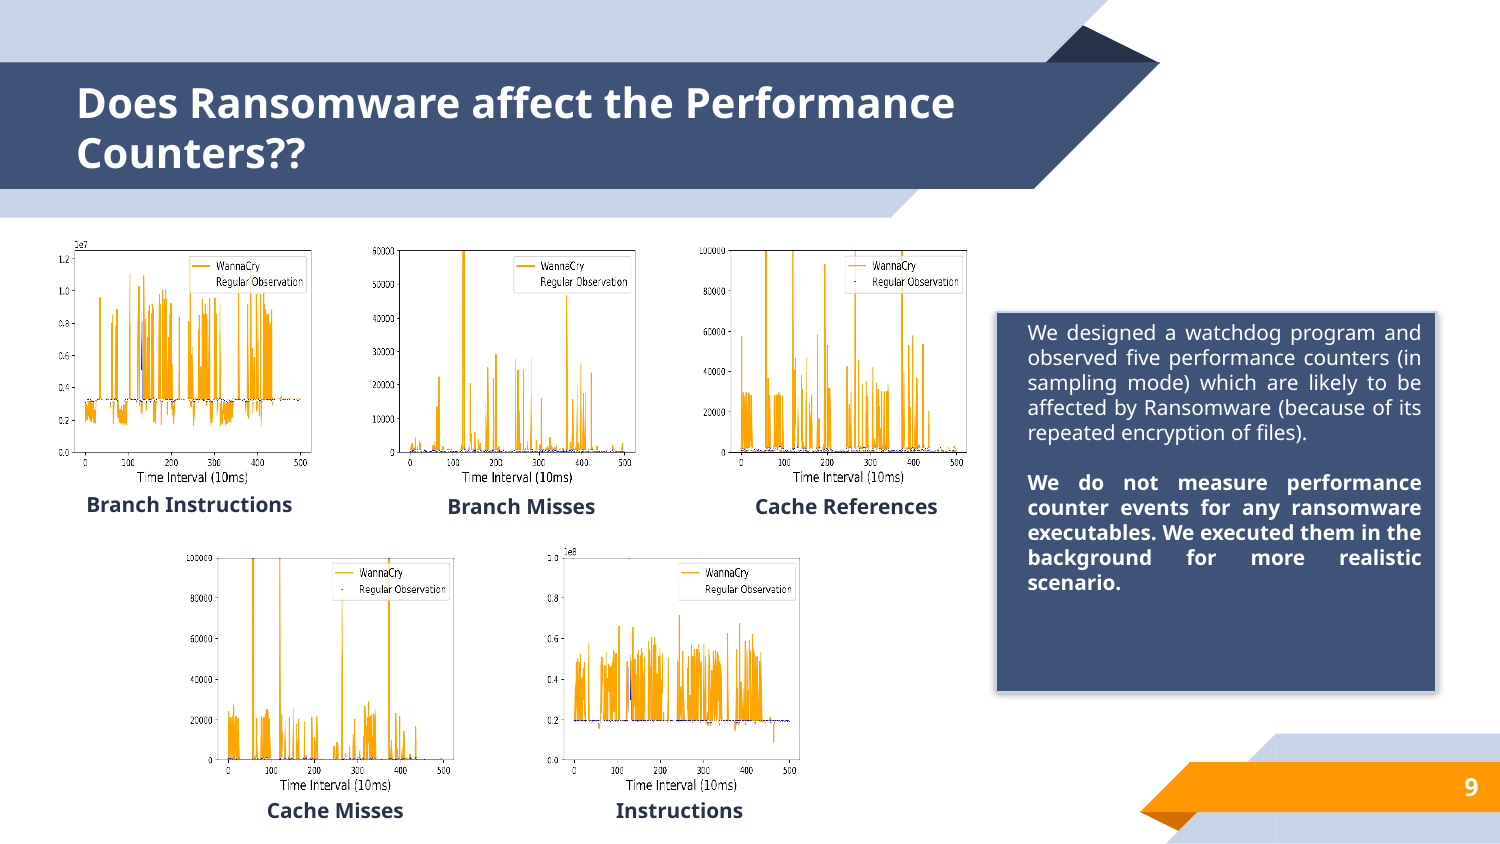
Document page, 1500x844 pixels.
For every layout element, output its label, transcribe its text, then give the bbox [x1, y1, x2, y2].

picture [525, 525, 831, 793]
text_box We designed a watchdog program and observed five performance counters (in sampling mode) which are likely to be affected by Ransomware (because of its repeated encryption of files). We do not measure performance counter events for any ransomware executables. We executed them in the background for more realistic scenario. [995, 312, 1437, 692]
text_box Cache References [740, 494, 953, 527]
picture [360, 218, 666, 486]
text_box Branch Misses [432, 494, 610, 527]
slide_number 9 [1249, 760, 1494, 813]
text_box Cache Misses [252, 801, 419, 830]
text_box Branch Instructions [71, 494, 308, 524]
picture [691, 218, 997, 486]
picture [179, 525, 484, 793]
picture [36, 218, 341, 486]
text_box Instructions [601, 801, 758, 830]
title Does Ransomware affect the Performance Counters?? [61, 64, 997, 190]
